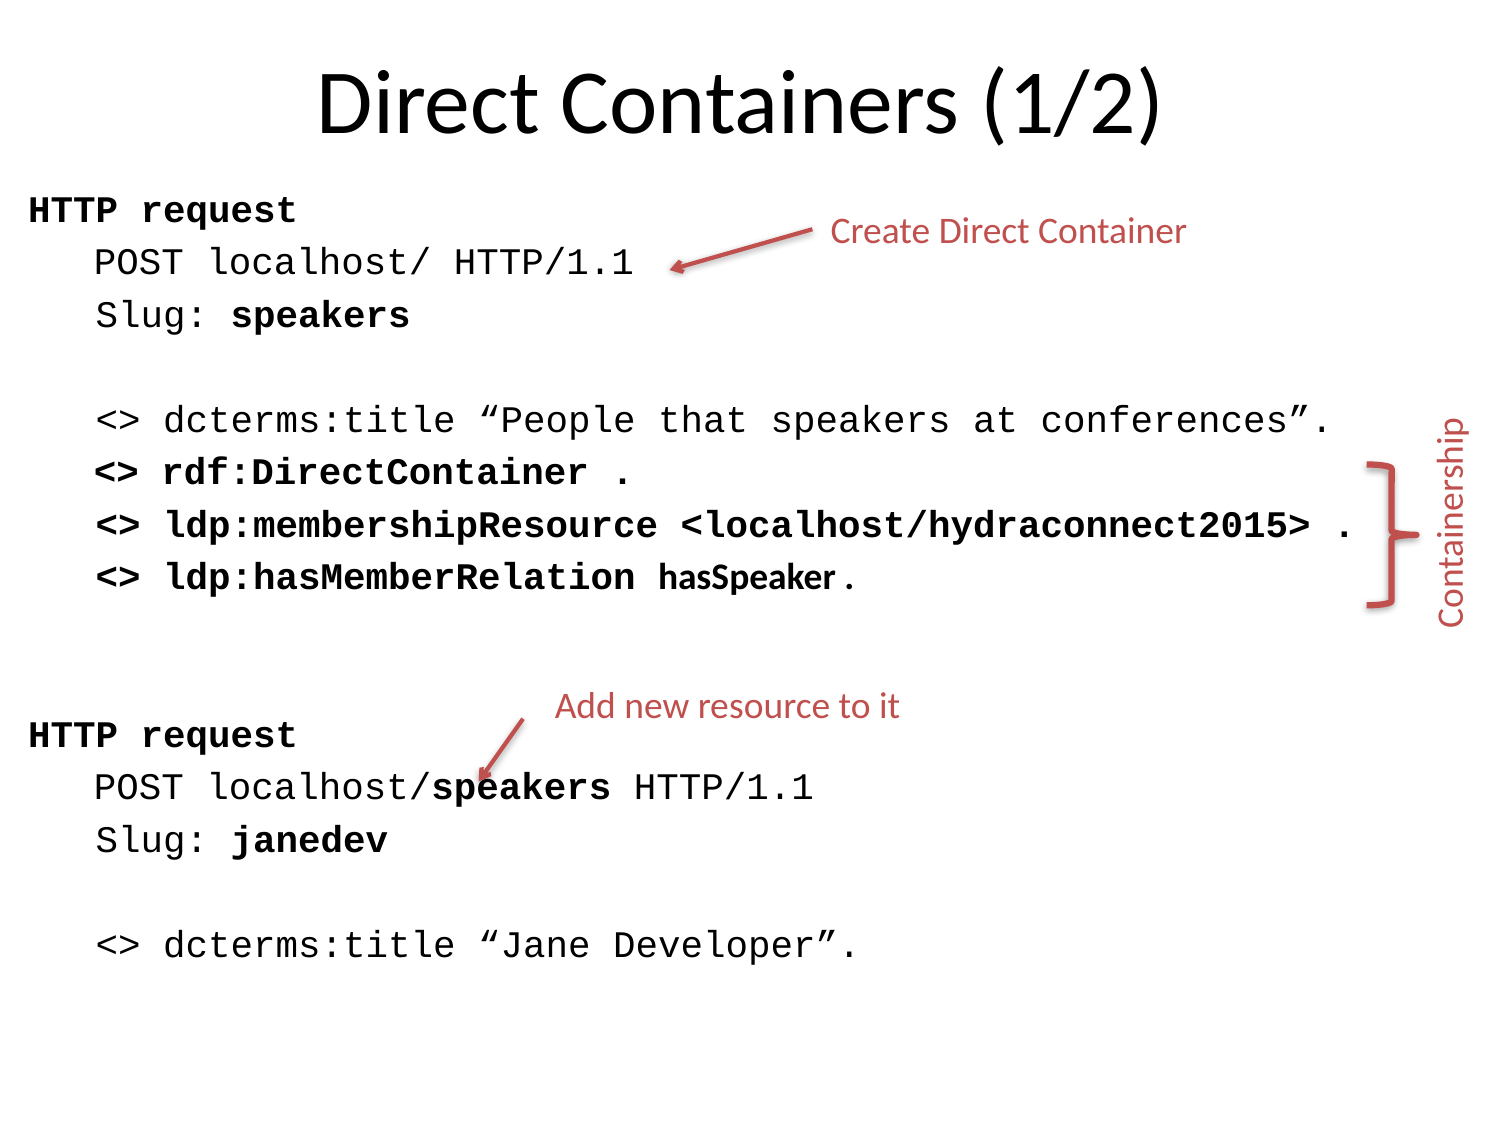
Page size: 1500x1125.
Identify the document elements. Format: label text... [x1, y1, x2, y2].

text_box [669, 229, 813, 271]
list HTTP request POST localhost/ HTTP/1.1 Slug: speakers <> dcterms:title “People that speakers at conferences”. <> rdf:DirectContainer . <> ldp:membershipResource <localhost/hydraconnect2015> . <> ldp:hasMemberRelation hasSpeaker . HTTP request POST localhost/speakers HTTP/1.1 Slug: janedev <> dcterms:title “Jane Developer”. [13, 176, 1489, 1033]
text_box Create Direct Container [815, 198, 1203, 259]
text_box [1366, 462, 1419, 608]
text_box Containership [1417, 386, 1478, 644]
title Direct Containers (1/2) [34, 29, 1449, 164]
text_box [478, 718, 524, 782]
text_box Add new resource to it [540, 673, 916, 734]
